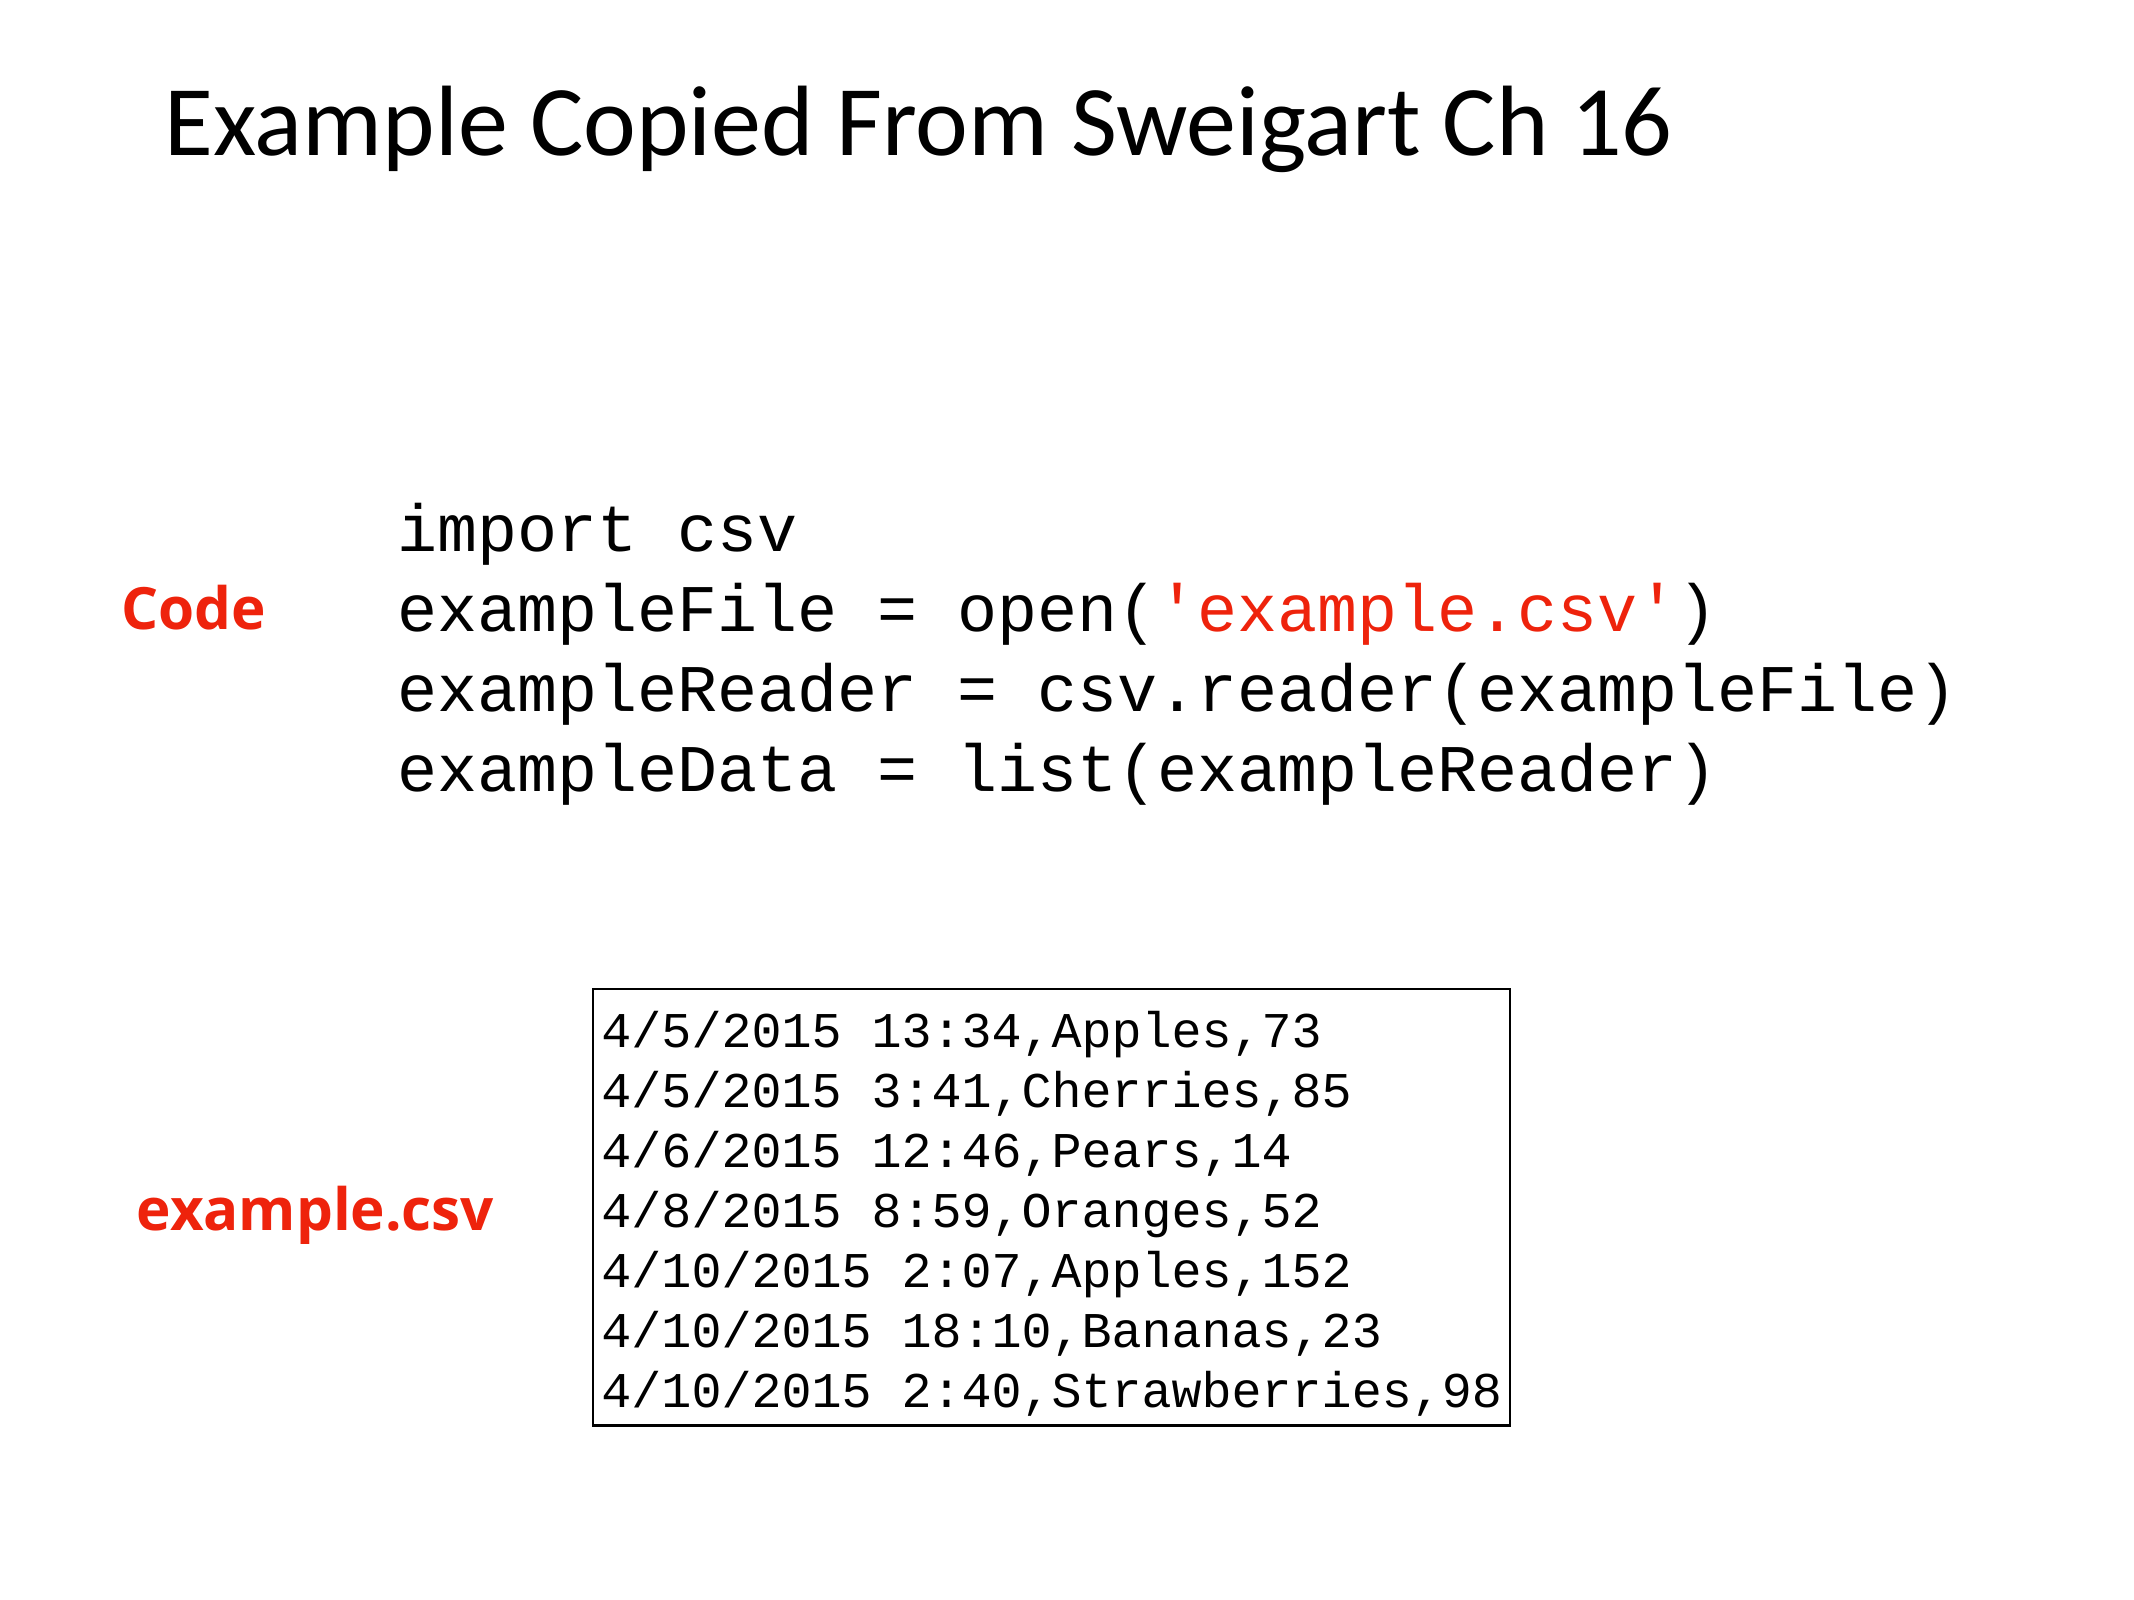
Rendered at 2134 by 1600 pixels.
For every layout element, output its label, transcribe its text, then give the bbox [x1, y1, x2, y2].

text_box example.csv [128, 1163, 503, 1251]
text_box Code [113, 562, 275, 650]
text_box 4/5/2015 13:34,Apples,73 4/5/2015 3:41,Cherries,85 4/6/2015 12:46,Pears,14 4/8/2015 8:59,Oranges,52 4/10/2015 2:07,Apples,152 4/10/2015 18:10,Bananas,23 4/10/2015 2:40,Strawberries,98 [593, 988, 1510, 1426]
text_box import csv exampleFile = open('example.csv') exampleReader = csv.reader(exampleFile) exampleData = list(exampleReader) [389, 476, 1967, 893]
title Example Copied From Sweigart Ch 16 [155, 41, 1978, 191]
